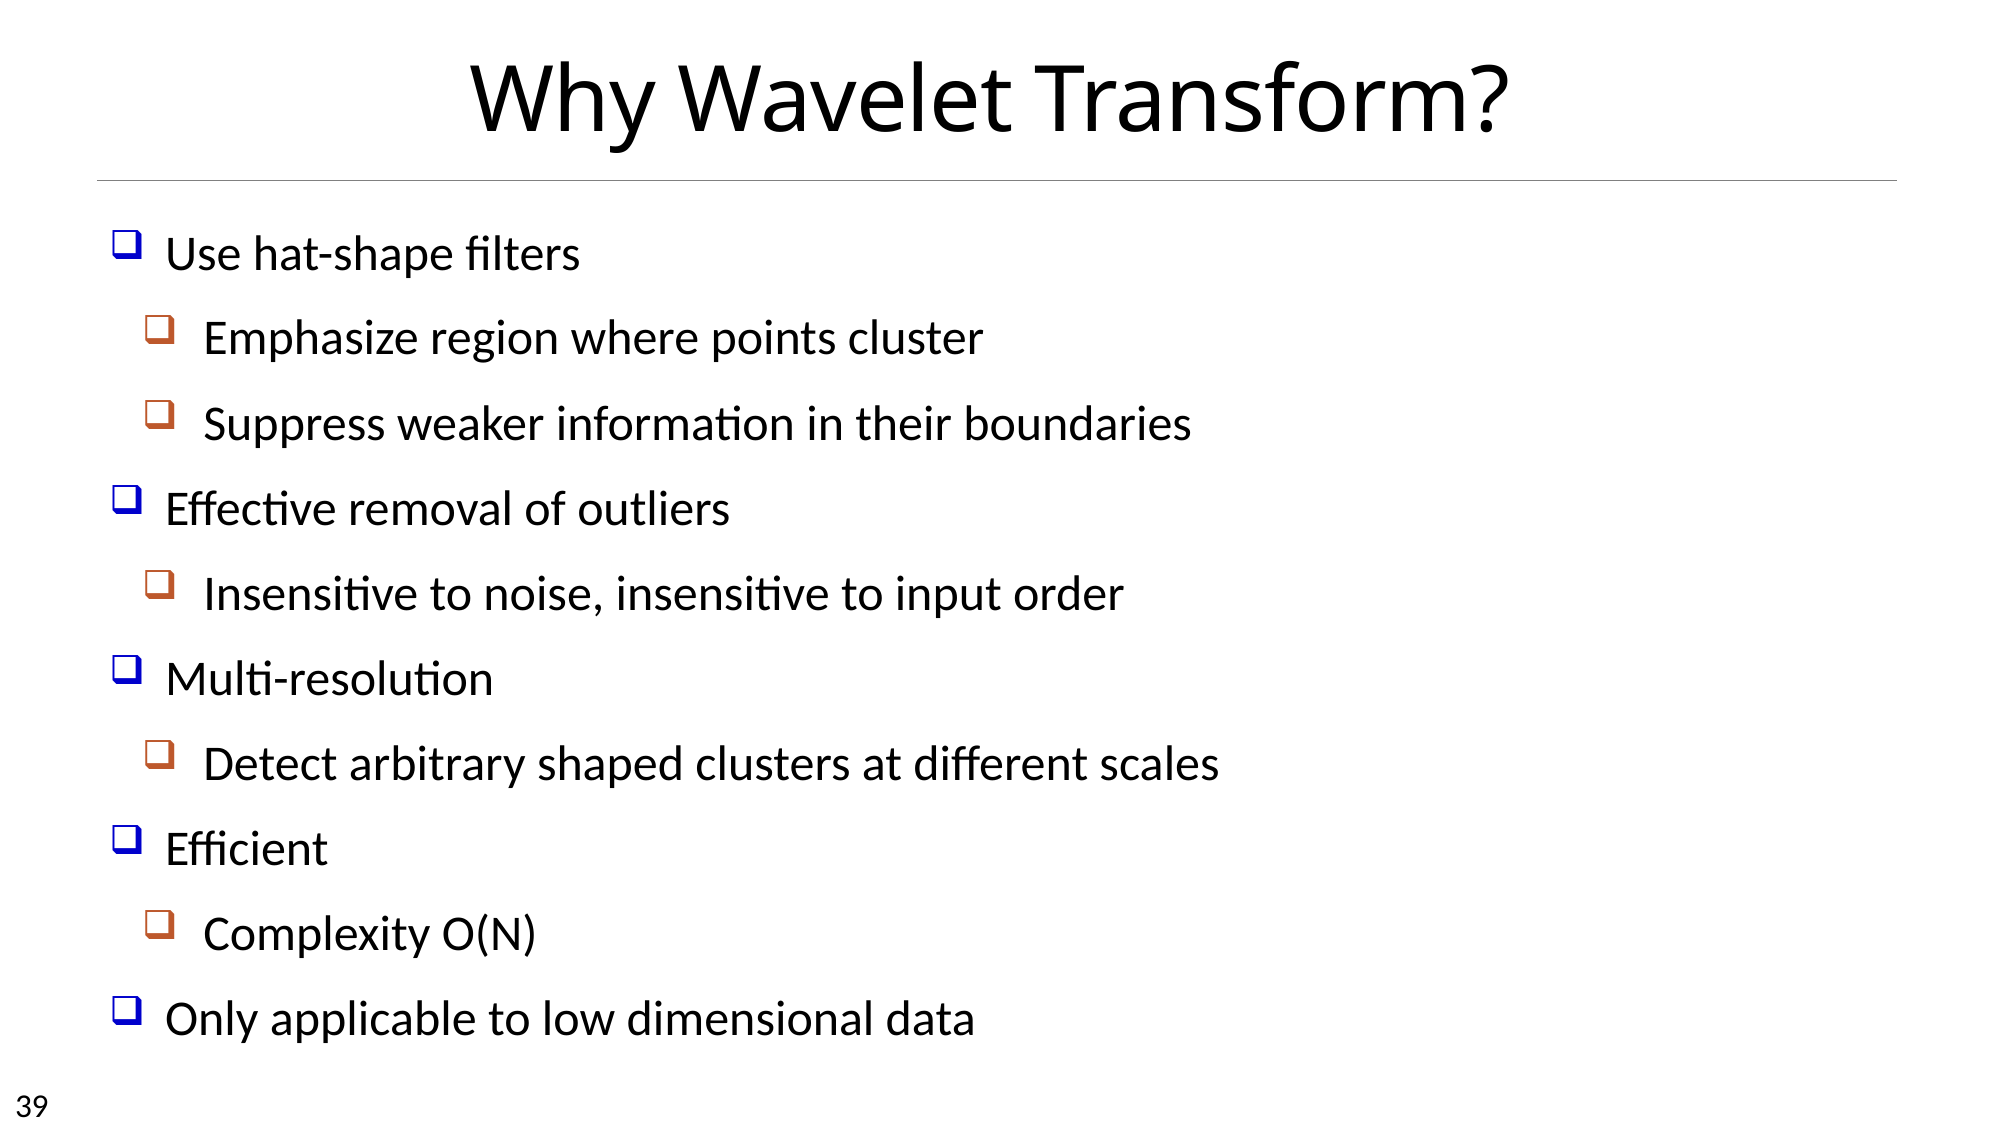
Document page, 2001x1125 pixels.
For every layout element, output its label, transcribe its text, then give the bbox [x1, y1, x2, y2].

title Why Wavelet Transform? [57, 47, 1923, 158]
list Use hat-shape filters Emphasize region where points cluster Suppress weaker information in their boundaries Effective removal of outliers Insensitive to noise, insensitive to input order Multi-resolution Detect arbitrary shaped clusters at different scales Efficient Complexity O(N) Only applicable to low dimensional data [94, 212, 1890, 1059]
